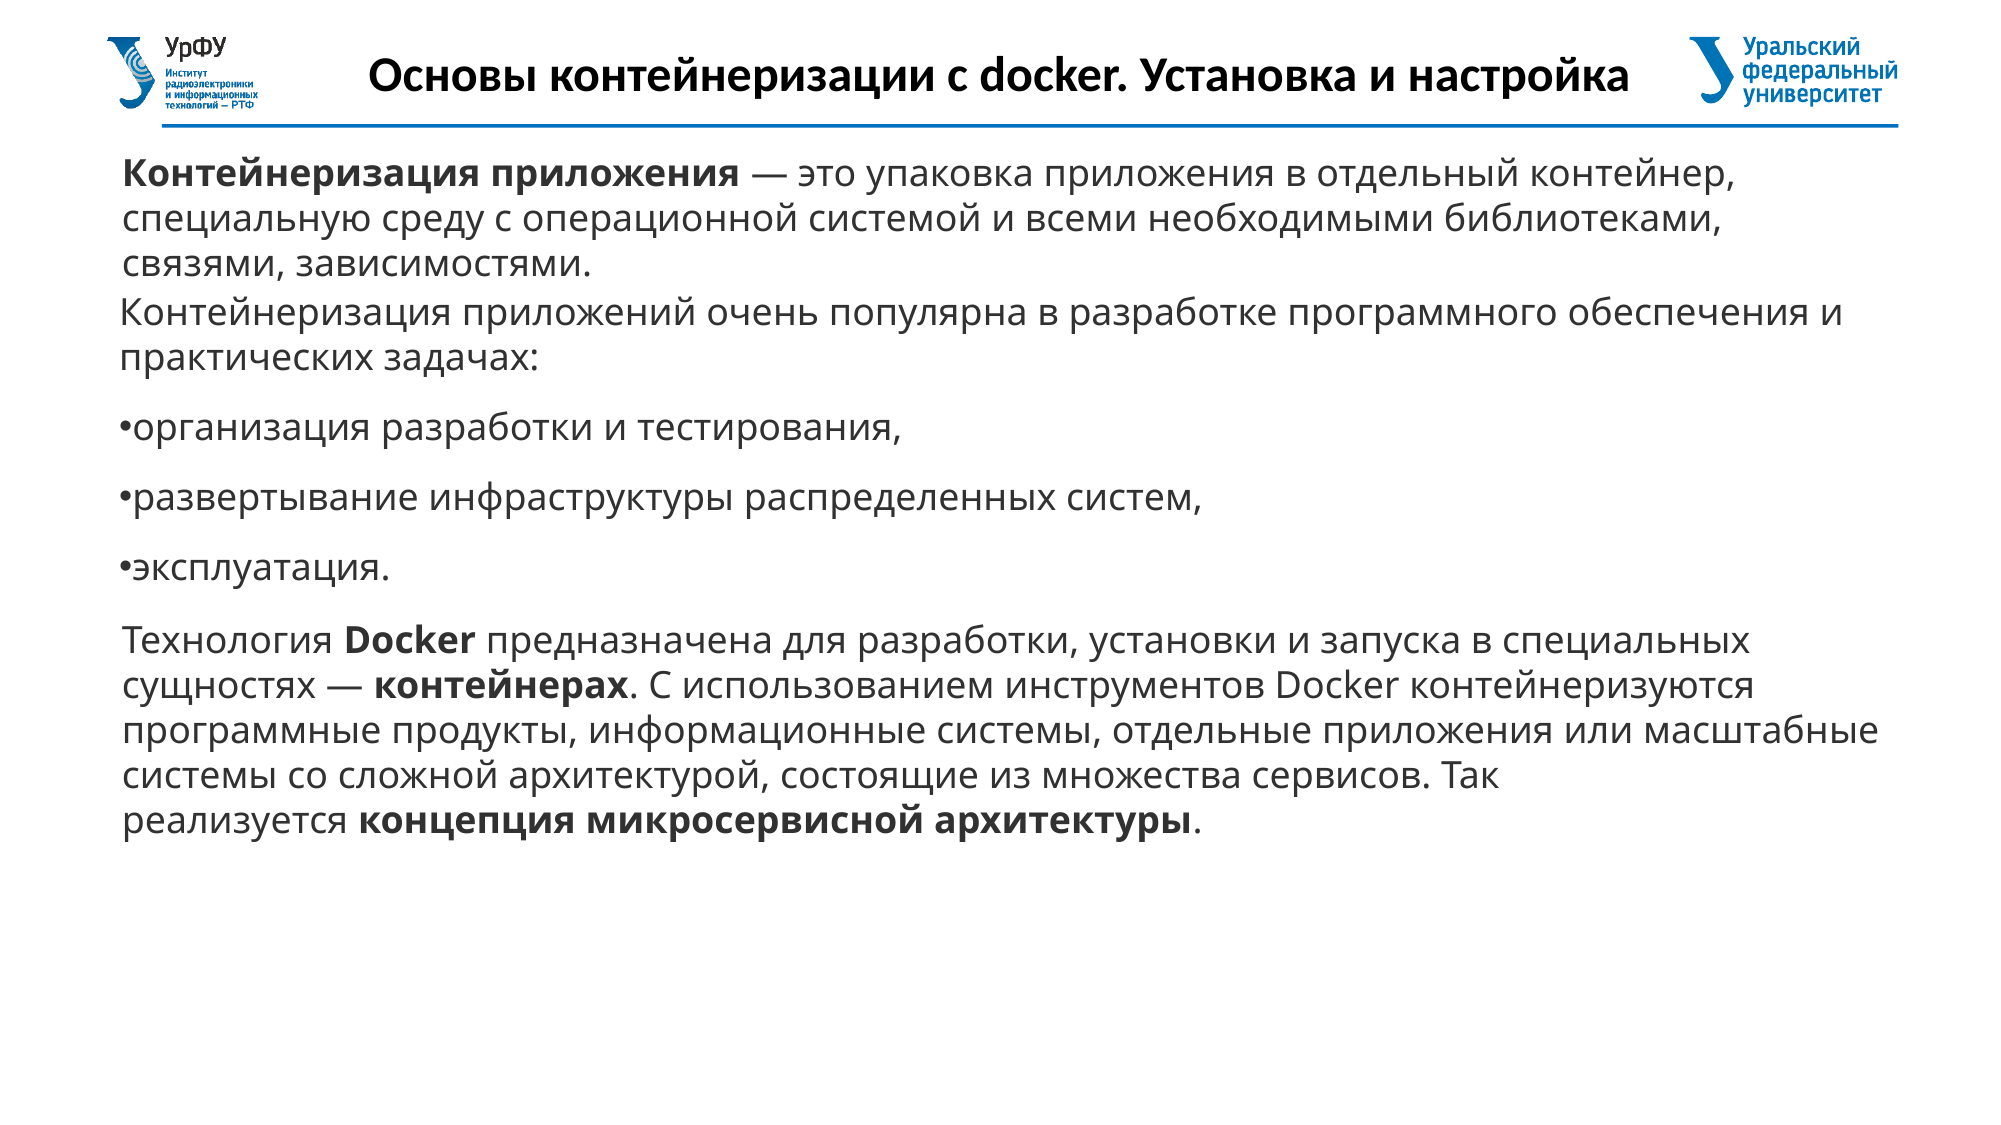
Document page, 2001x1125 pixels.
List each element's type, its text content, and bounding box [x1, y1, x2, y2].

text_box [161, 123, 1899, 129]
text_box Технология Docker предназначена для разработки, установки и запуска в специальных сущностях — контейнерах. С использованием инструментов Docker контейнеризуются программные продукты, информационные системы, отдельные приложения или масштабные системы со сложной архитектурой, состоящие из множества сервисов. Так реализуется концепция микросервисной архитектуры. [107, 609, 1899, 849]
text_box Основы контейнеризации с docker. Установка и настройка [353, 34, 1646, 109]
text_box Контейнеризация приложений очень популярна в разработке программного обеспечения и практических задачах: организация разработки и тестирования, развертывание инфраструктуры распределенных систем, эксплуатация. [104, 280, 1896, 596]
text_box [1687, 35, 1899, 109]
text_box Контейнеризация приложения — это упаковка приложения в отдельный контейнер, специальную среду с операционной системой и всеми необходимыми библиотеками, связями, зависимостями. [107, 141, 1899, 292]
picture [107, 37, 258, 109]
